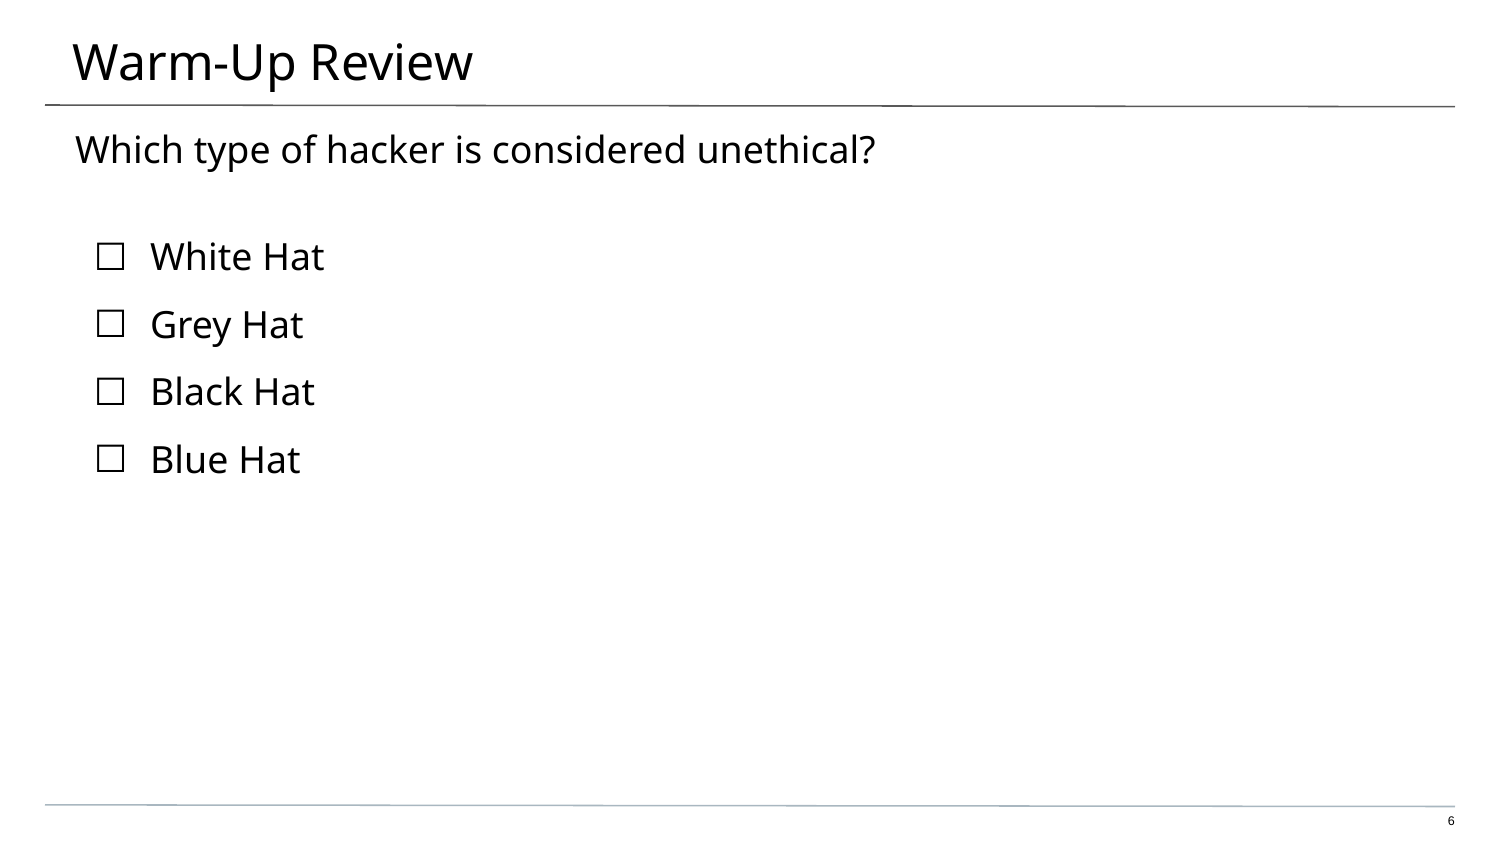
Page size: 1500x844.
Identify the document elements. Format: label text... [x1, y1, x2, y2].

slide_number 6 [1412, 813, 1455, 831]
subtitle Which type of hacker is considered unethical? [0, 110, 1500, 171]
list White Hat Grey Hat Black Hat Blue Hat [0, 210, 1500, 805]
title Warm-Up Review [0, 0, 1500, 88]
